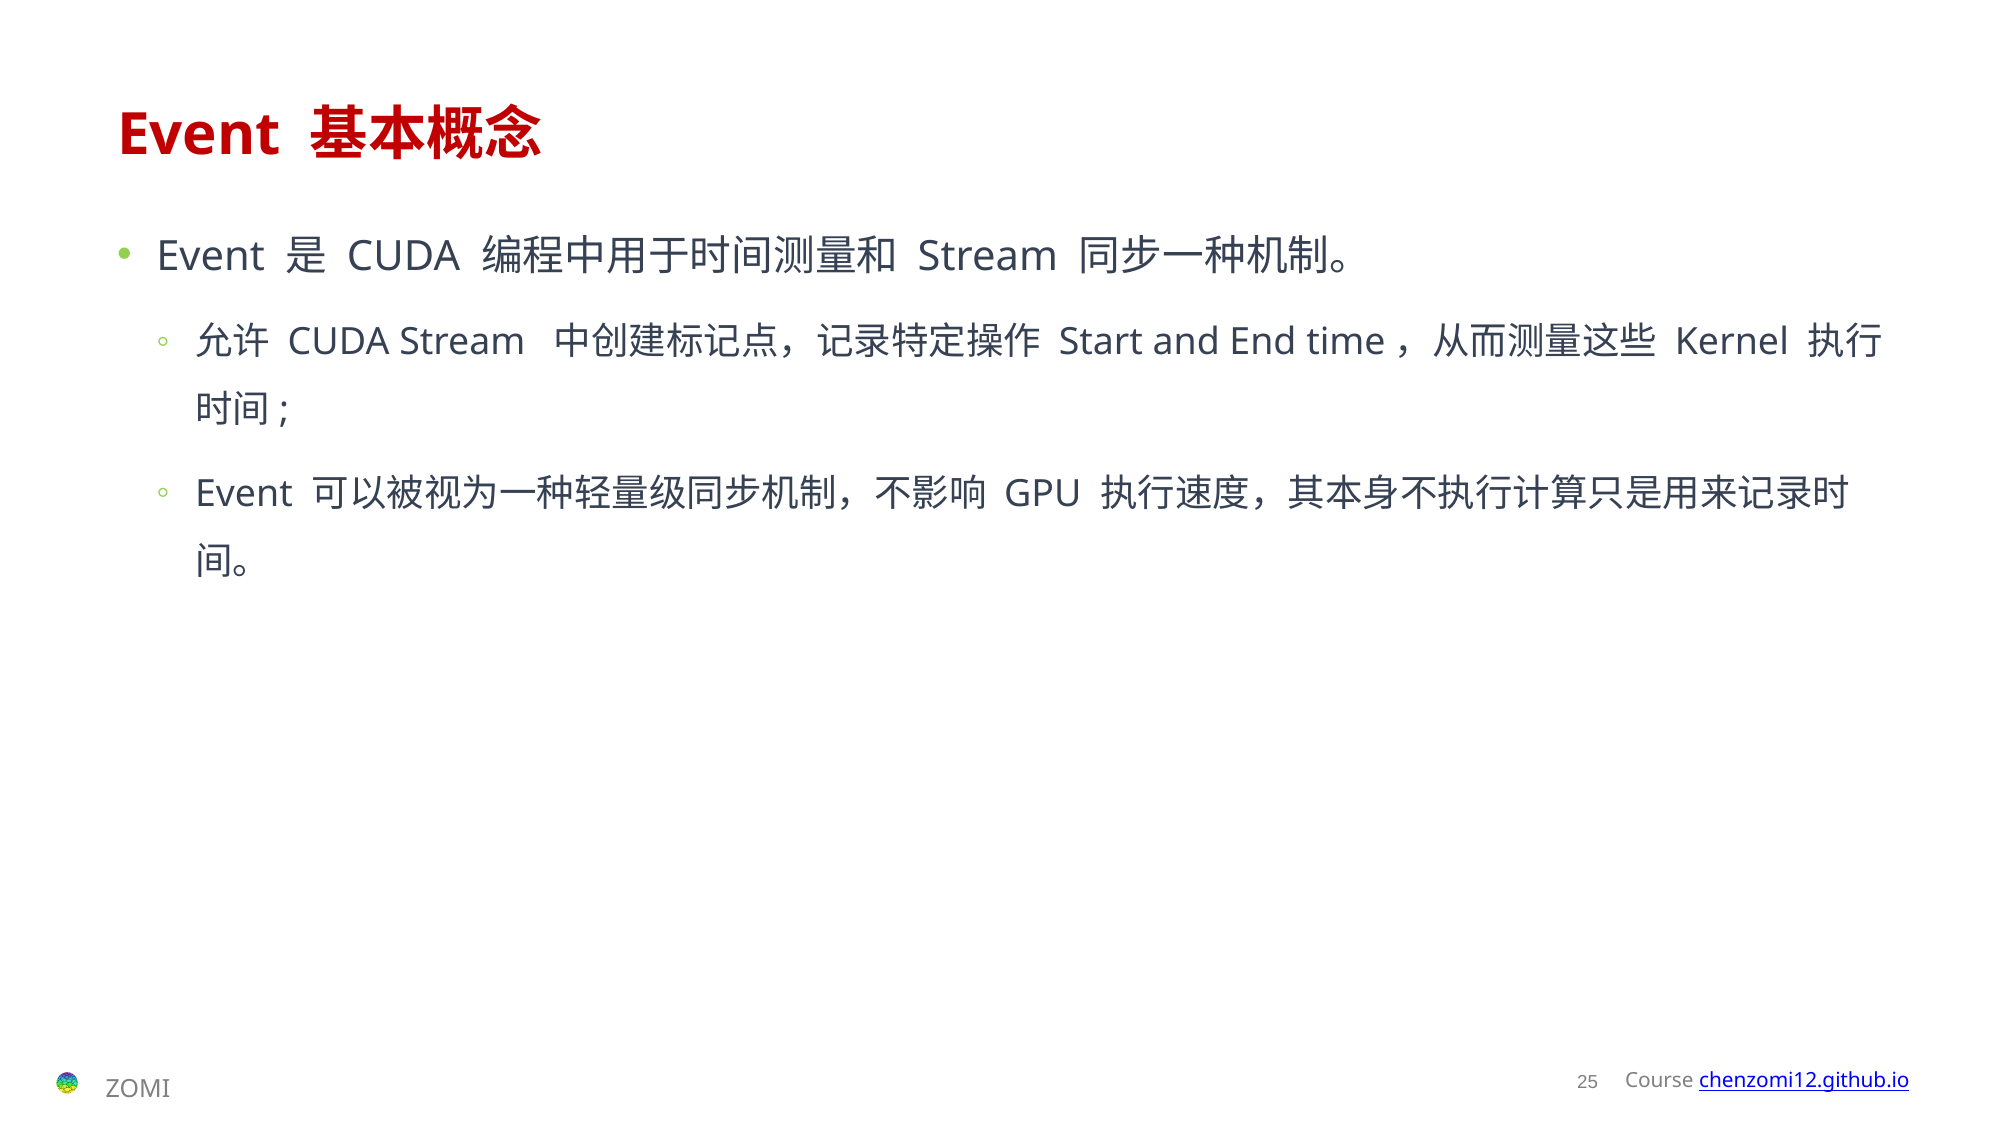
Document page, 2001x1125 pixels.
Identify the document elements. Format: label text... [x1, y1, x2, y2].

title Event 基本概念 [102, 83, 1901, 180]
picture [57, 1073, 77, 1093]
list Event 是 CUDA 编程中用于时间测量和 Stream 同步一种机制。 允许 CUDA Stream 中创建标记点，记录特定操作 Start and End time，从而测量这些 Kernel 执行时间; Event 可以被视为一种轻量级同步机制，不影响 GPU 执行速度，其本身不执行计算只是用来记录时间。 [102, 196, 1901, 1043]
